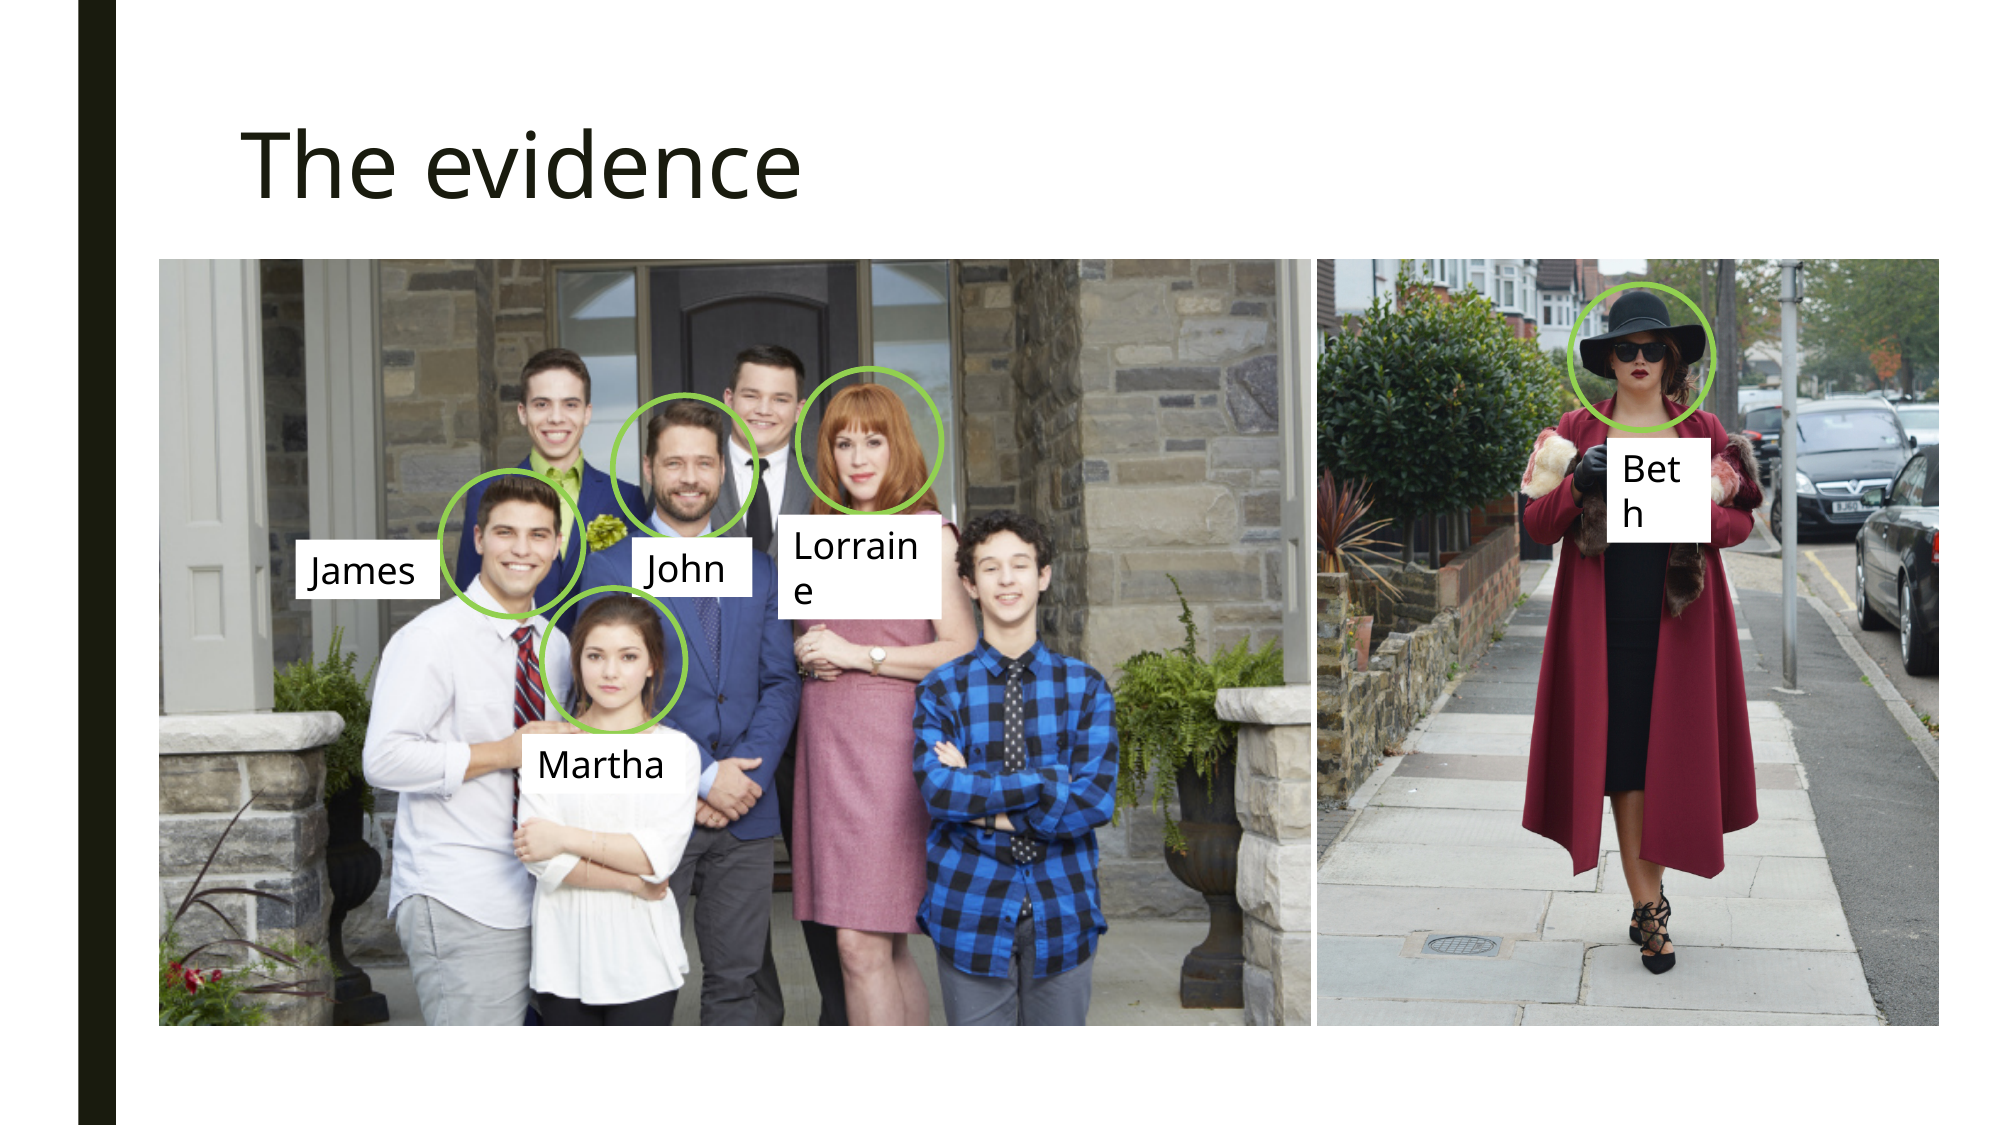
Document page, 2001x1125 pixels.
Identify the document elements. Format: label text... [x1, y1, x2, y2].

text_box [159, 259, 1939, 1026]
title The evidence [225, 112, 1800, 259]
